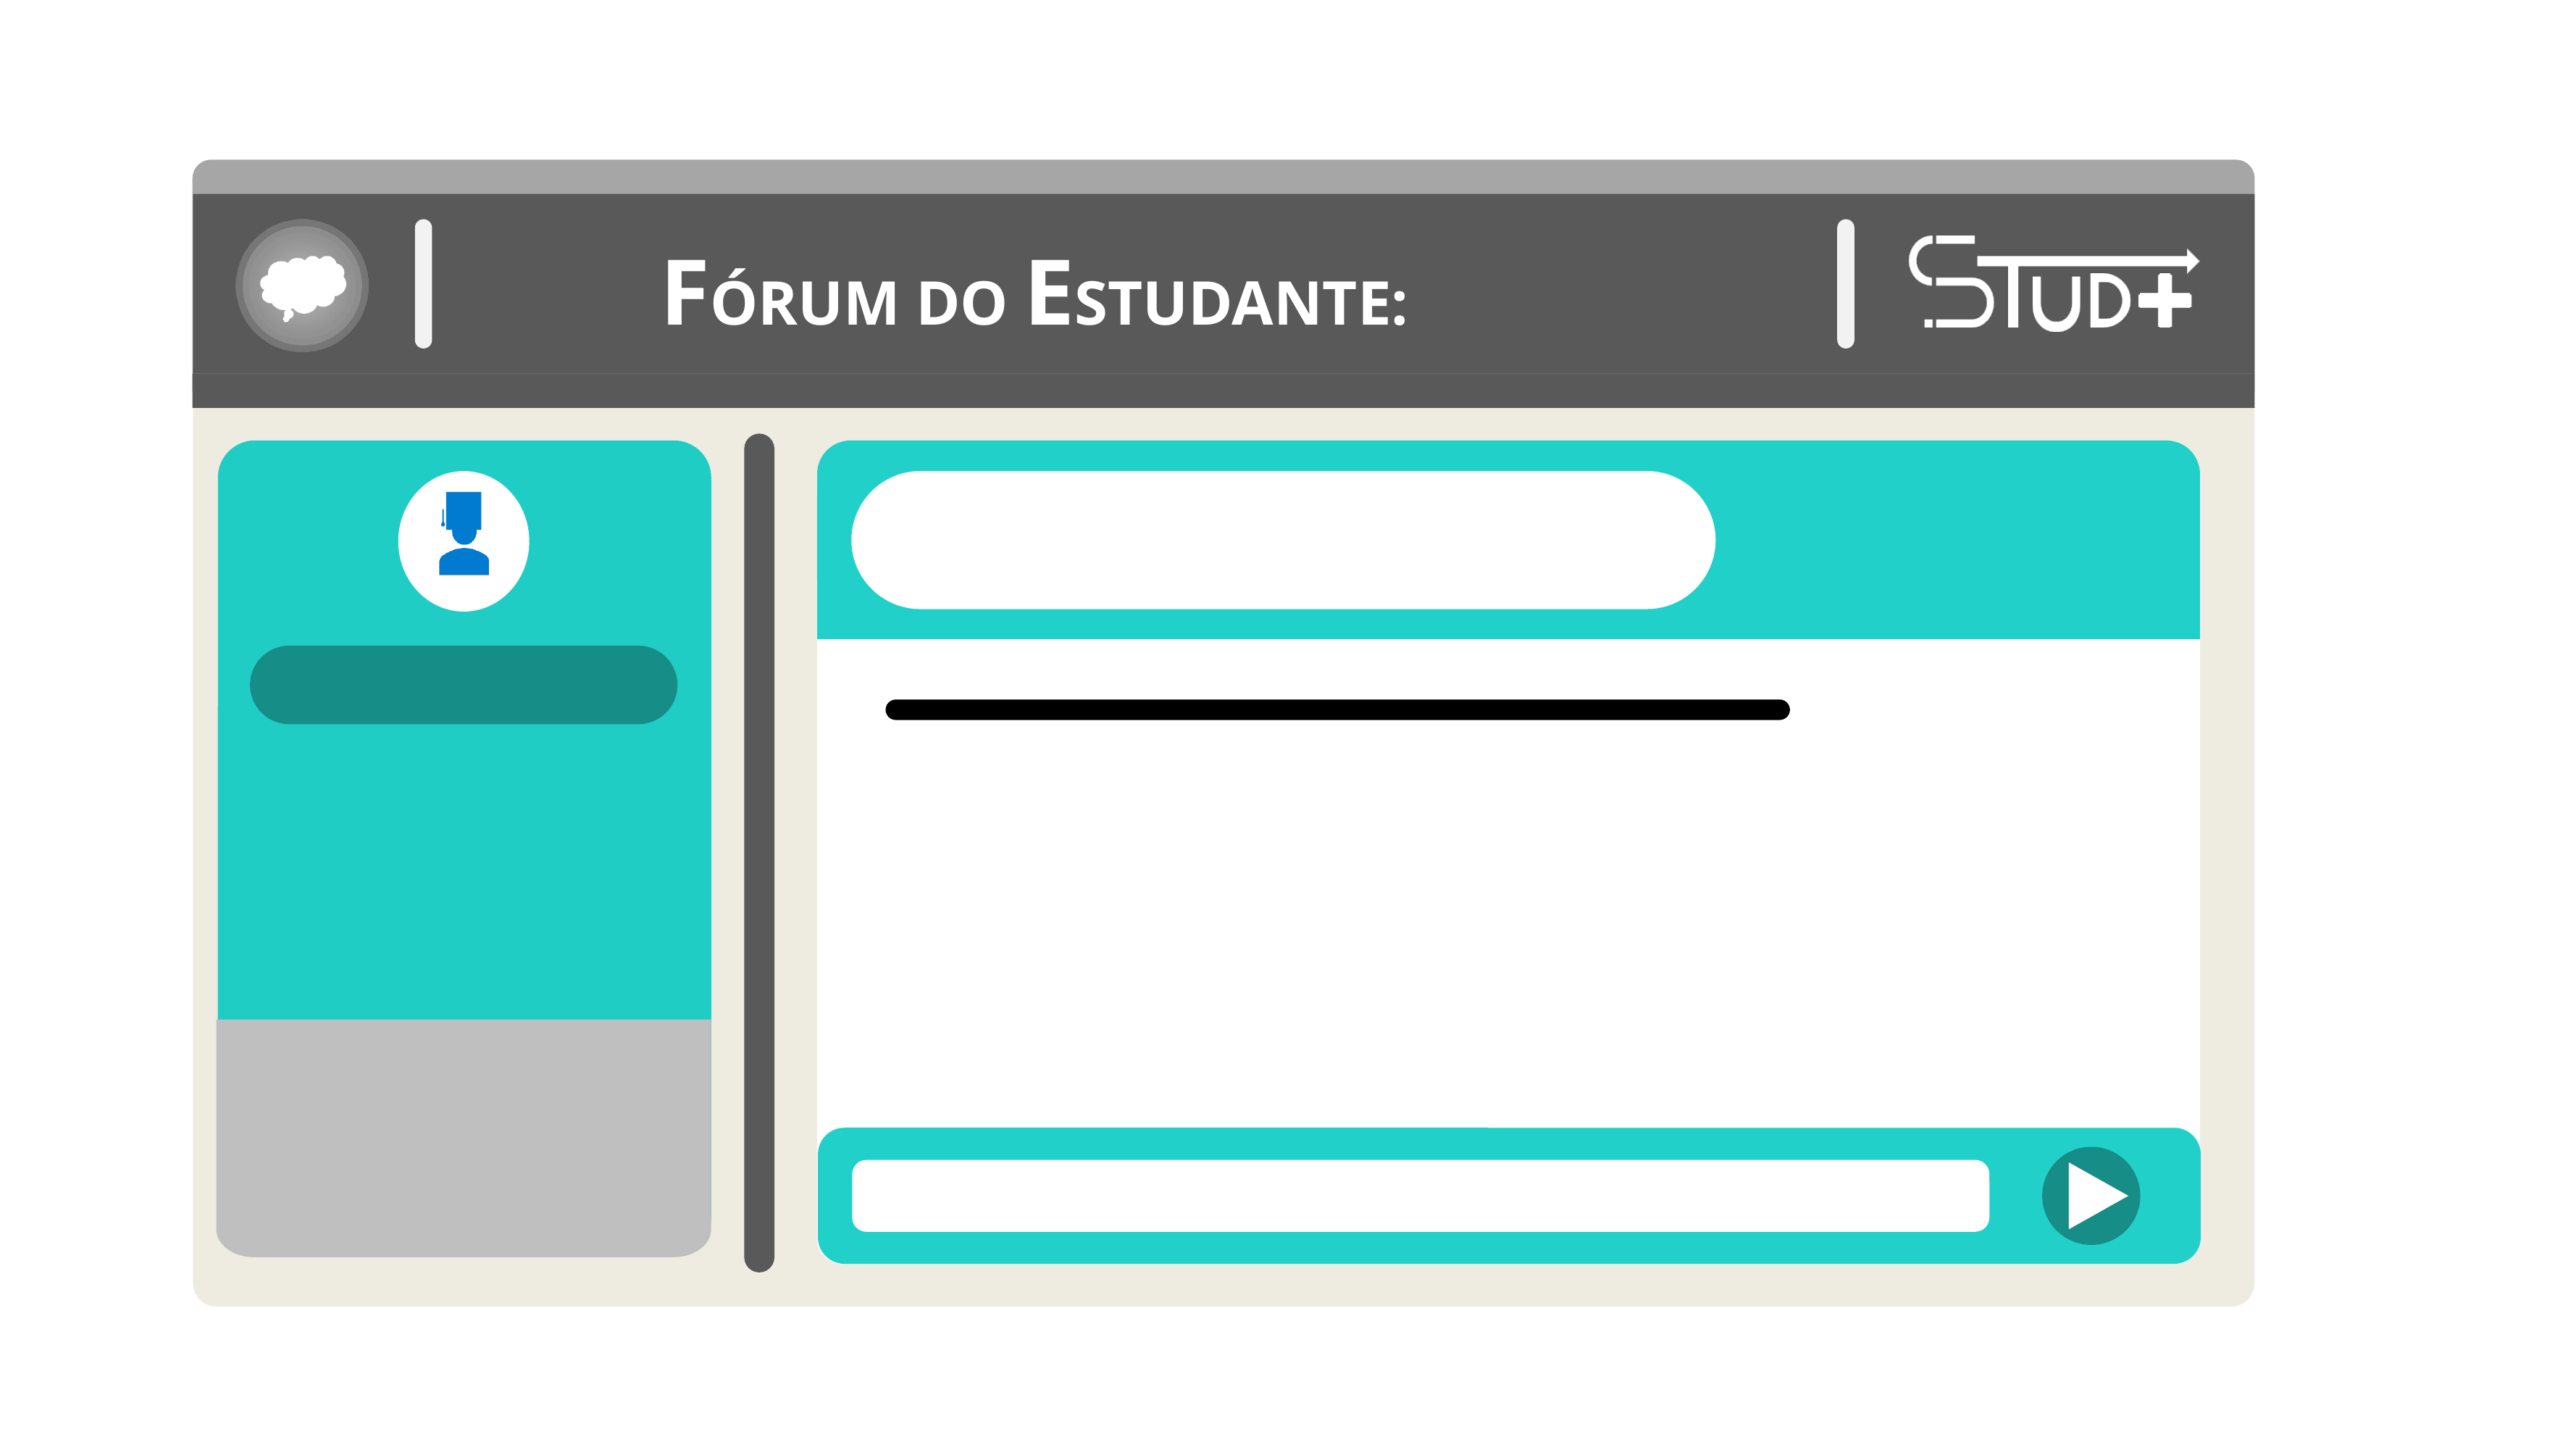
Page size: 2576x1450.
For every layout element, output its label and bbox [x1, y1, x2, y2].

text_box [216, 440, 711, 1258]
text_box [850, 469, 1718, 611]
text_box [192, 159, 2255, 409]
text_box [850, 1158, 1991, 1233]
text_box [2041, 1146, 2141, 1246]
text_box [815, 579, 2202, 1265]
text_box [815, 438, 2202, 581]
text_box [743, 432, 777, 1275]
text_box [816, 1126, 2203, 1266]
text_box [191, 415, 2257, 1309]
text_box [816, 578, 2201, 641]
text_box [884, 698, 1792, 722]
